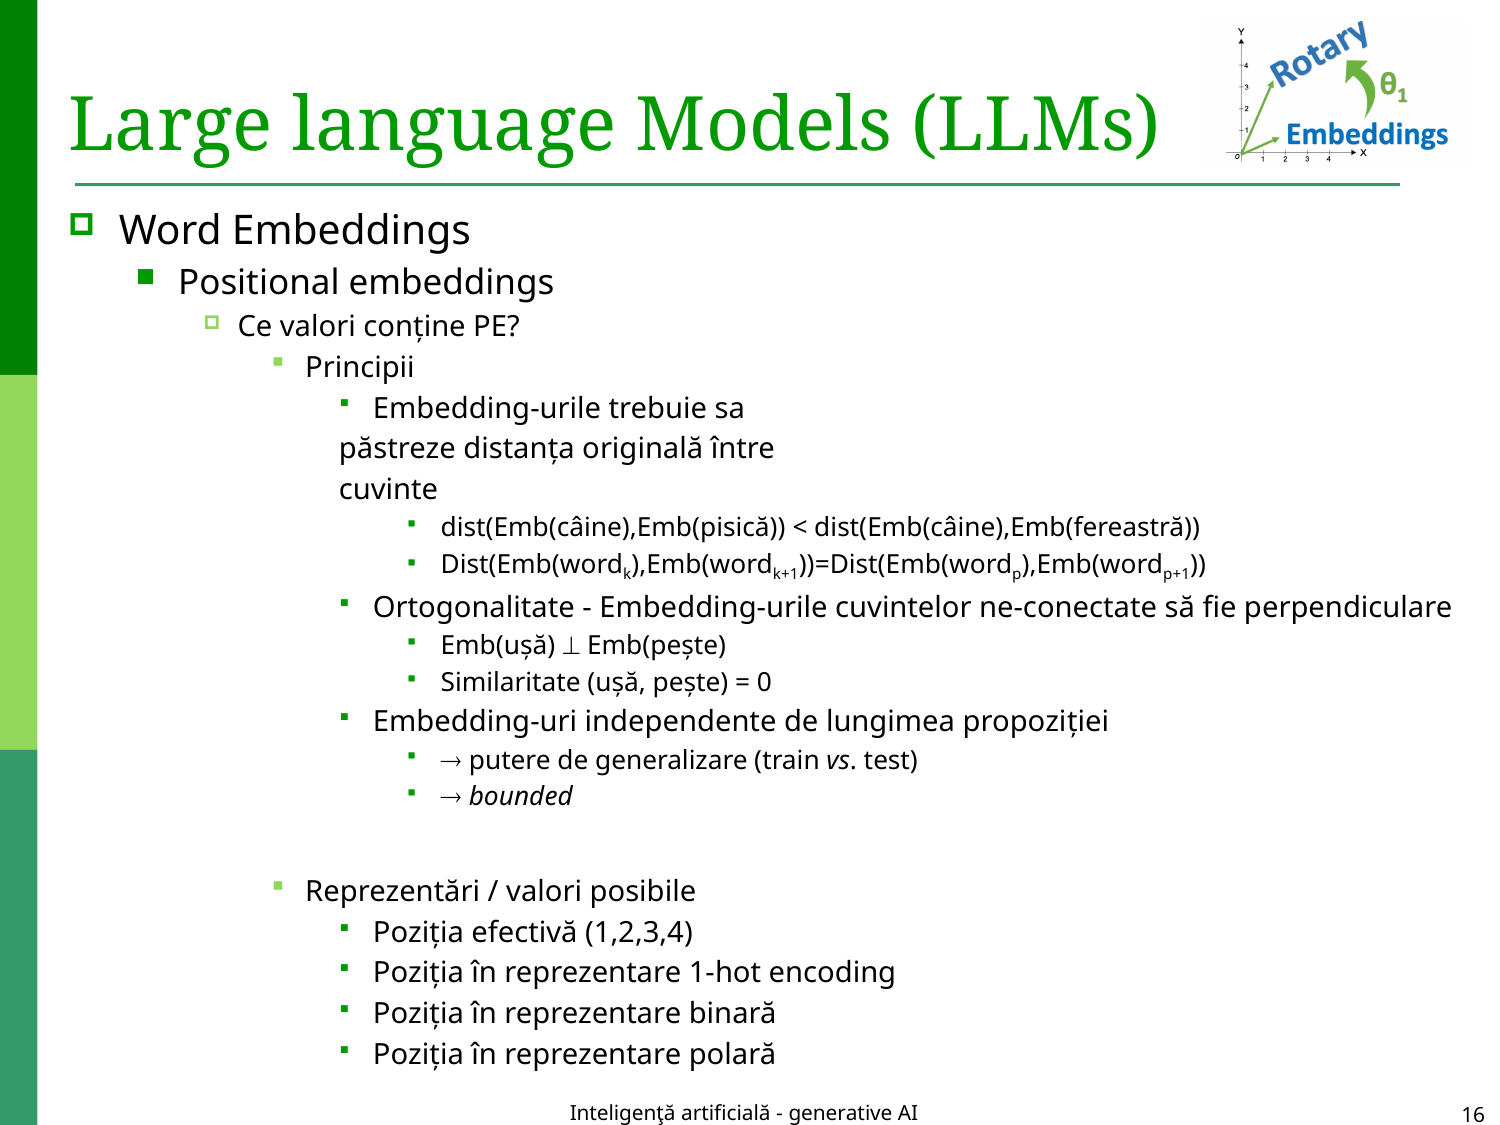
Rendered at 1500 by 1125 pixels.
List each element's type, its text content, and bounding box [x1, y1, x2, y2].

title Large language Models (LLMs) [53, 19, 1196, 173]
list Word Embeddings Positional embeddings Ce valori conține PE? Principii Embedding-urile trebuie sa păstreze distanța originală între cuvinte dist(Emb(câine),Emb(pisică)) < dist(Emb(câine),Emb(fereastră)) Dist(Emb(wordk),Emb(wordk+1))=Dist(Emb(wordp),Emb(wordp+1)) Ortogonalitate - Embedding-urile cuvintelor ne-conectate să fie perpendiculare Emb(ușă)  Emb(pește) Similaritate (ușă, pește) = 0 Embedding-uri independente de lungimea propoziției  putere de generalizare (train vs. test)  bounded Reprezentări / valori posibile Poziția efectivă (1,2,3,4) Poziția în reprezentare 1-hot encoding Poziția în reprezentare binară Poziția în reprezentare polară [53, 196, 1471, 1094]
footer Inteligenţă artificială - generative AI [229, 1091, 1259, 1125]
slide_number 16 [1149, 1093, 1500, 1125]
picture [1198, 18, 1466, 170]
